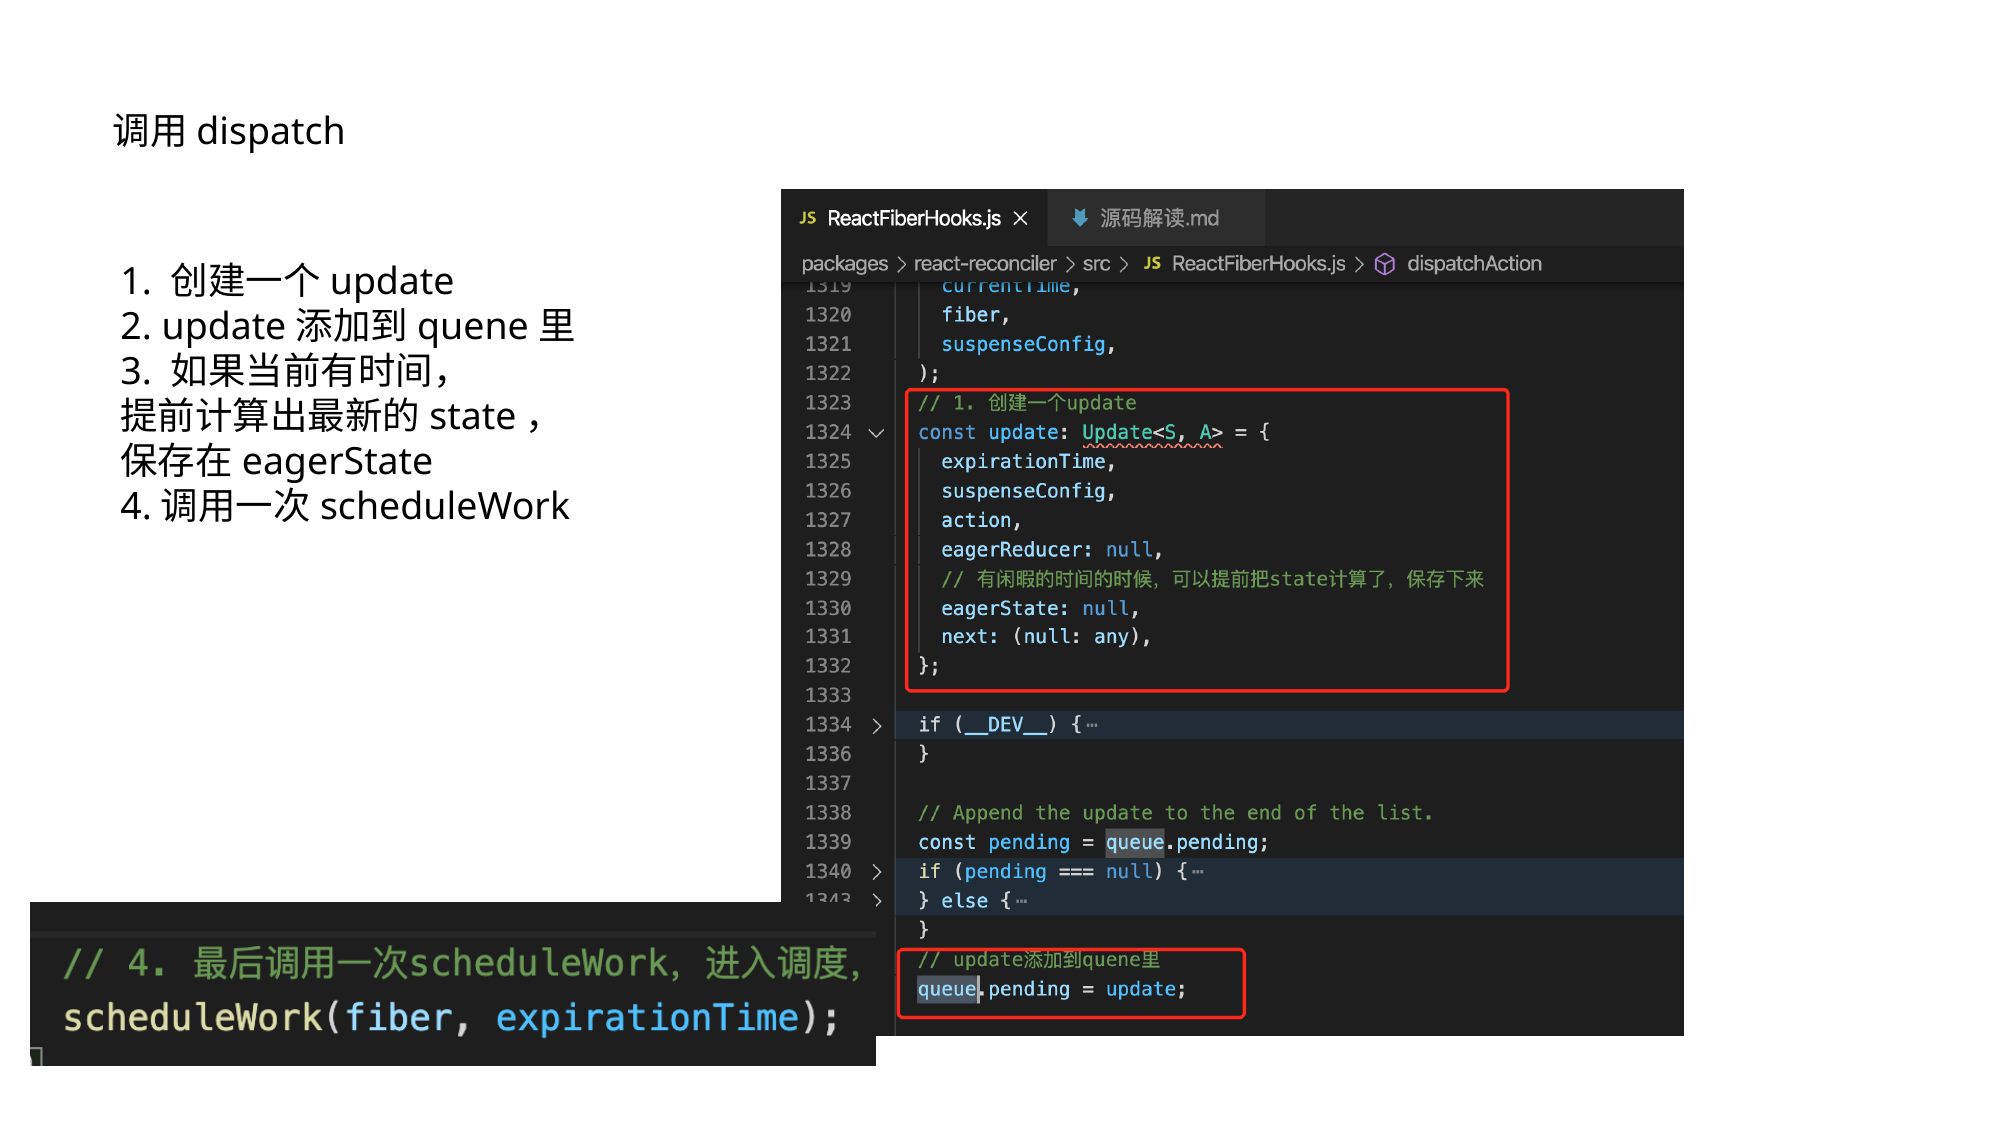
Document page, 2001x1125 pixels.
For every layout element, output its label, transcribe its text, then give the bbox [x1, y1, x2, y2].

picture [29, 189, 1684, 1066]
text_box 调用dispatch [97, 99, 361, 159]
text_box 1. 创建一个update 2. update添加到quene里 3. 如果当前有时间， 提前计算出最新的state， 保存在eagerState 4.调用一次scheduleWork [105, 249, 591, 534]
